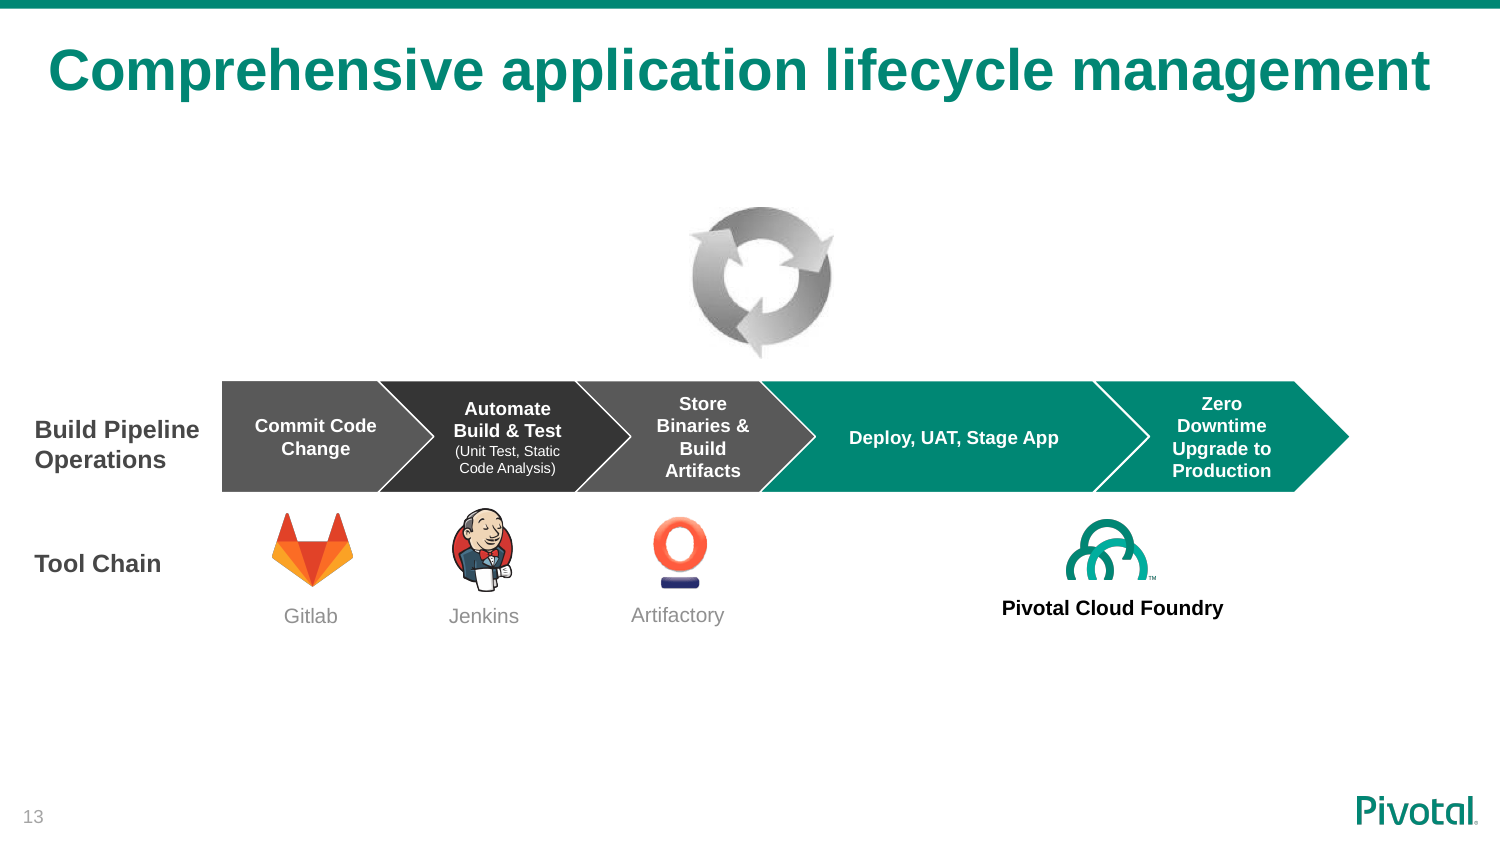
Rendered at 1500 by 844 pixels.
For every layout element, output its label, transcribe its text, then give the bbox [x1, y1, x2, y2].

text_box Jenkins [410, 595, 558, 636]
picture [271, 513, 353, 587]
picture [689, 207, 834, 359]
text_box Artifactory [592, 594, 764, 635]
text_box Deploy, UAT, Stage App [759, 380, 1148, 493]
text_box Store Binaries & Build Artifacts [574, 380, 814, 493]
text_box Zero Downtime Upgrade to Production [1093, 380, 1351, 493]
text_box Tool Chain [19, 539, 193, 585]
text_box Automate Build & Test (Unit Test, Static Code Analysis) [377, 380, 630, 493]
slide_number ‹#› [7, 797, 70, 843]
picture [1357, 796, 1478, 825]
picture [1066, 519, 1156, 580]
text_box Build Pipeline Operations [19, 406, 224, 483]
picture [639, 513, 718, 592]
title Comprehensive application lifecycle management [18, 24, 1462, 103]
picture [451, 508, 513, 593]
text_box Commit Code Change [221, 380, 433, 493]
text_box Pivotal Cloud Foundry [954, 587, 1277, 628]
text_box Gitlab [237, 595, 385, 636]
